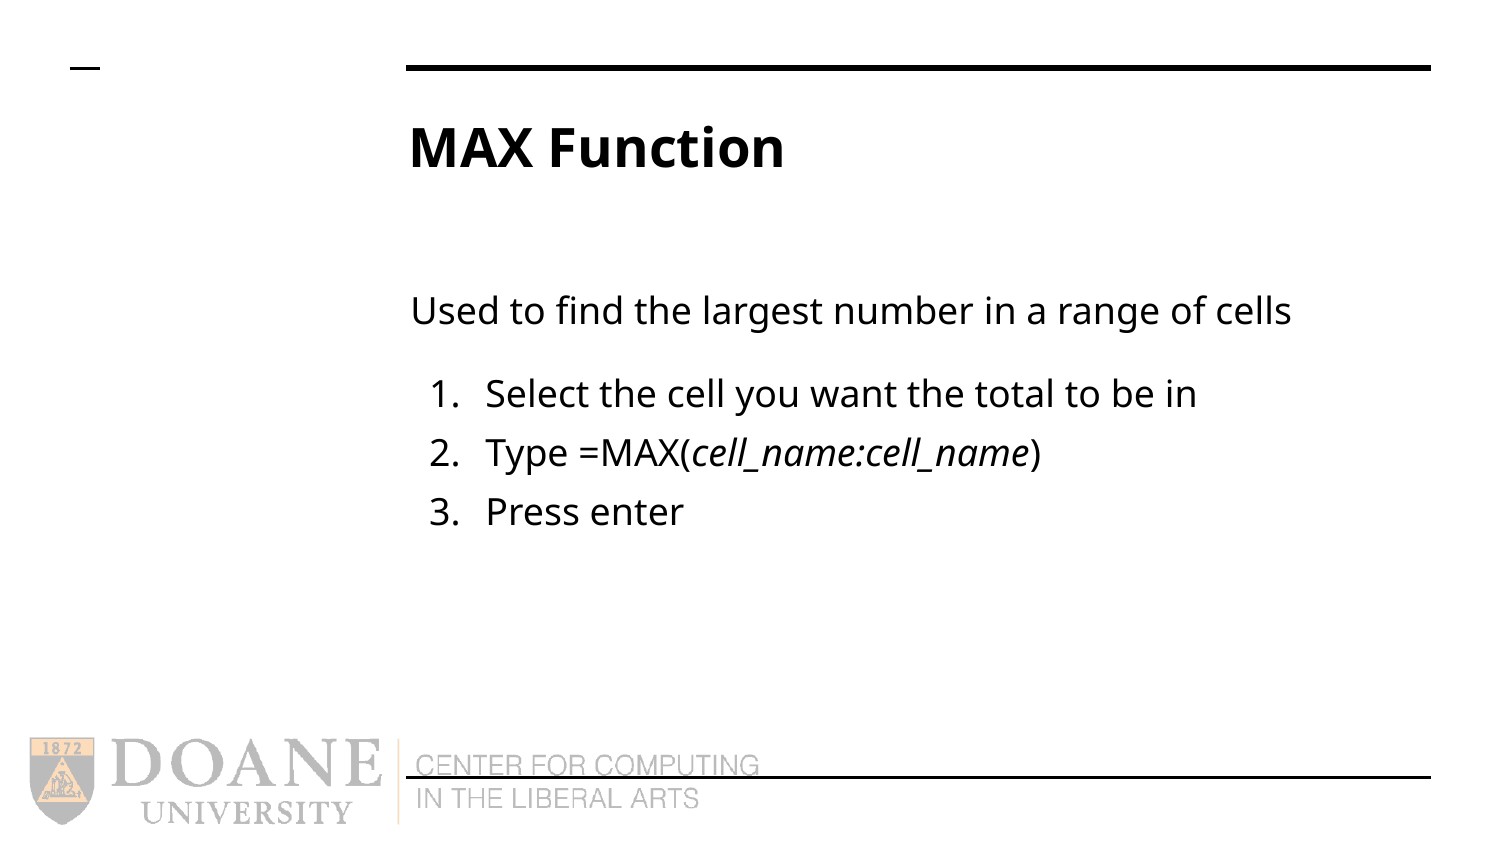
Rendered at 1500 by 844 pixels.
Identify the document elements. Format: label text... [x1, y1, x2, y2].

list Used to find the largest number in a range of cells Select the cell you want the total to be in Type =MAX(cell_name:cell_name) Press enter [395, 261, 1433, 755]
title MAX Function [393, 94, 1431, 199]
